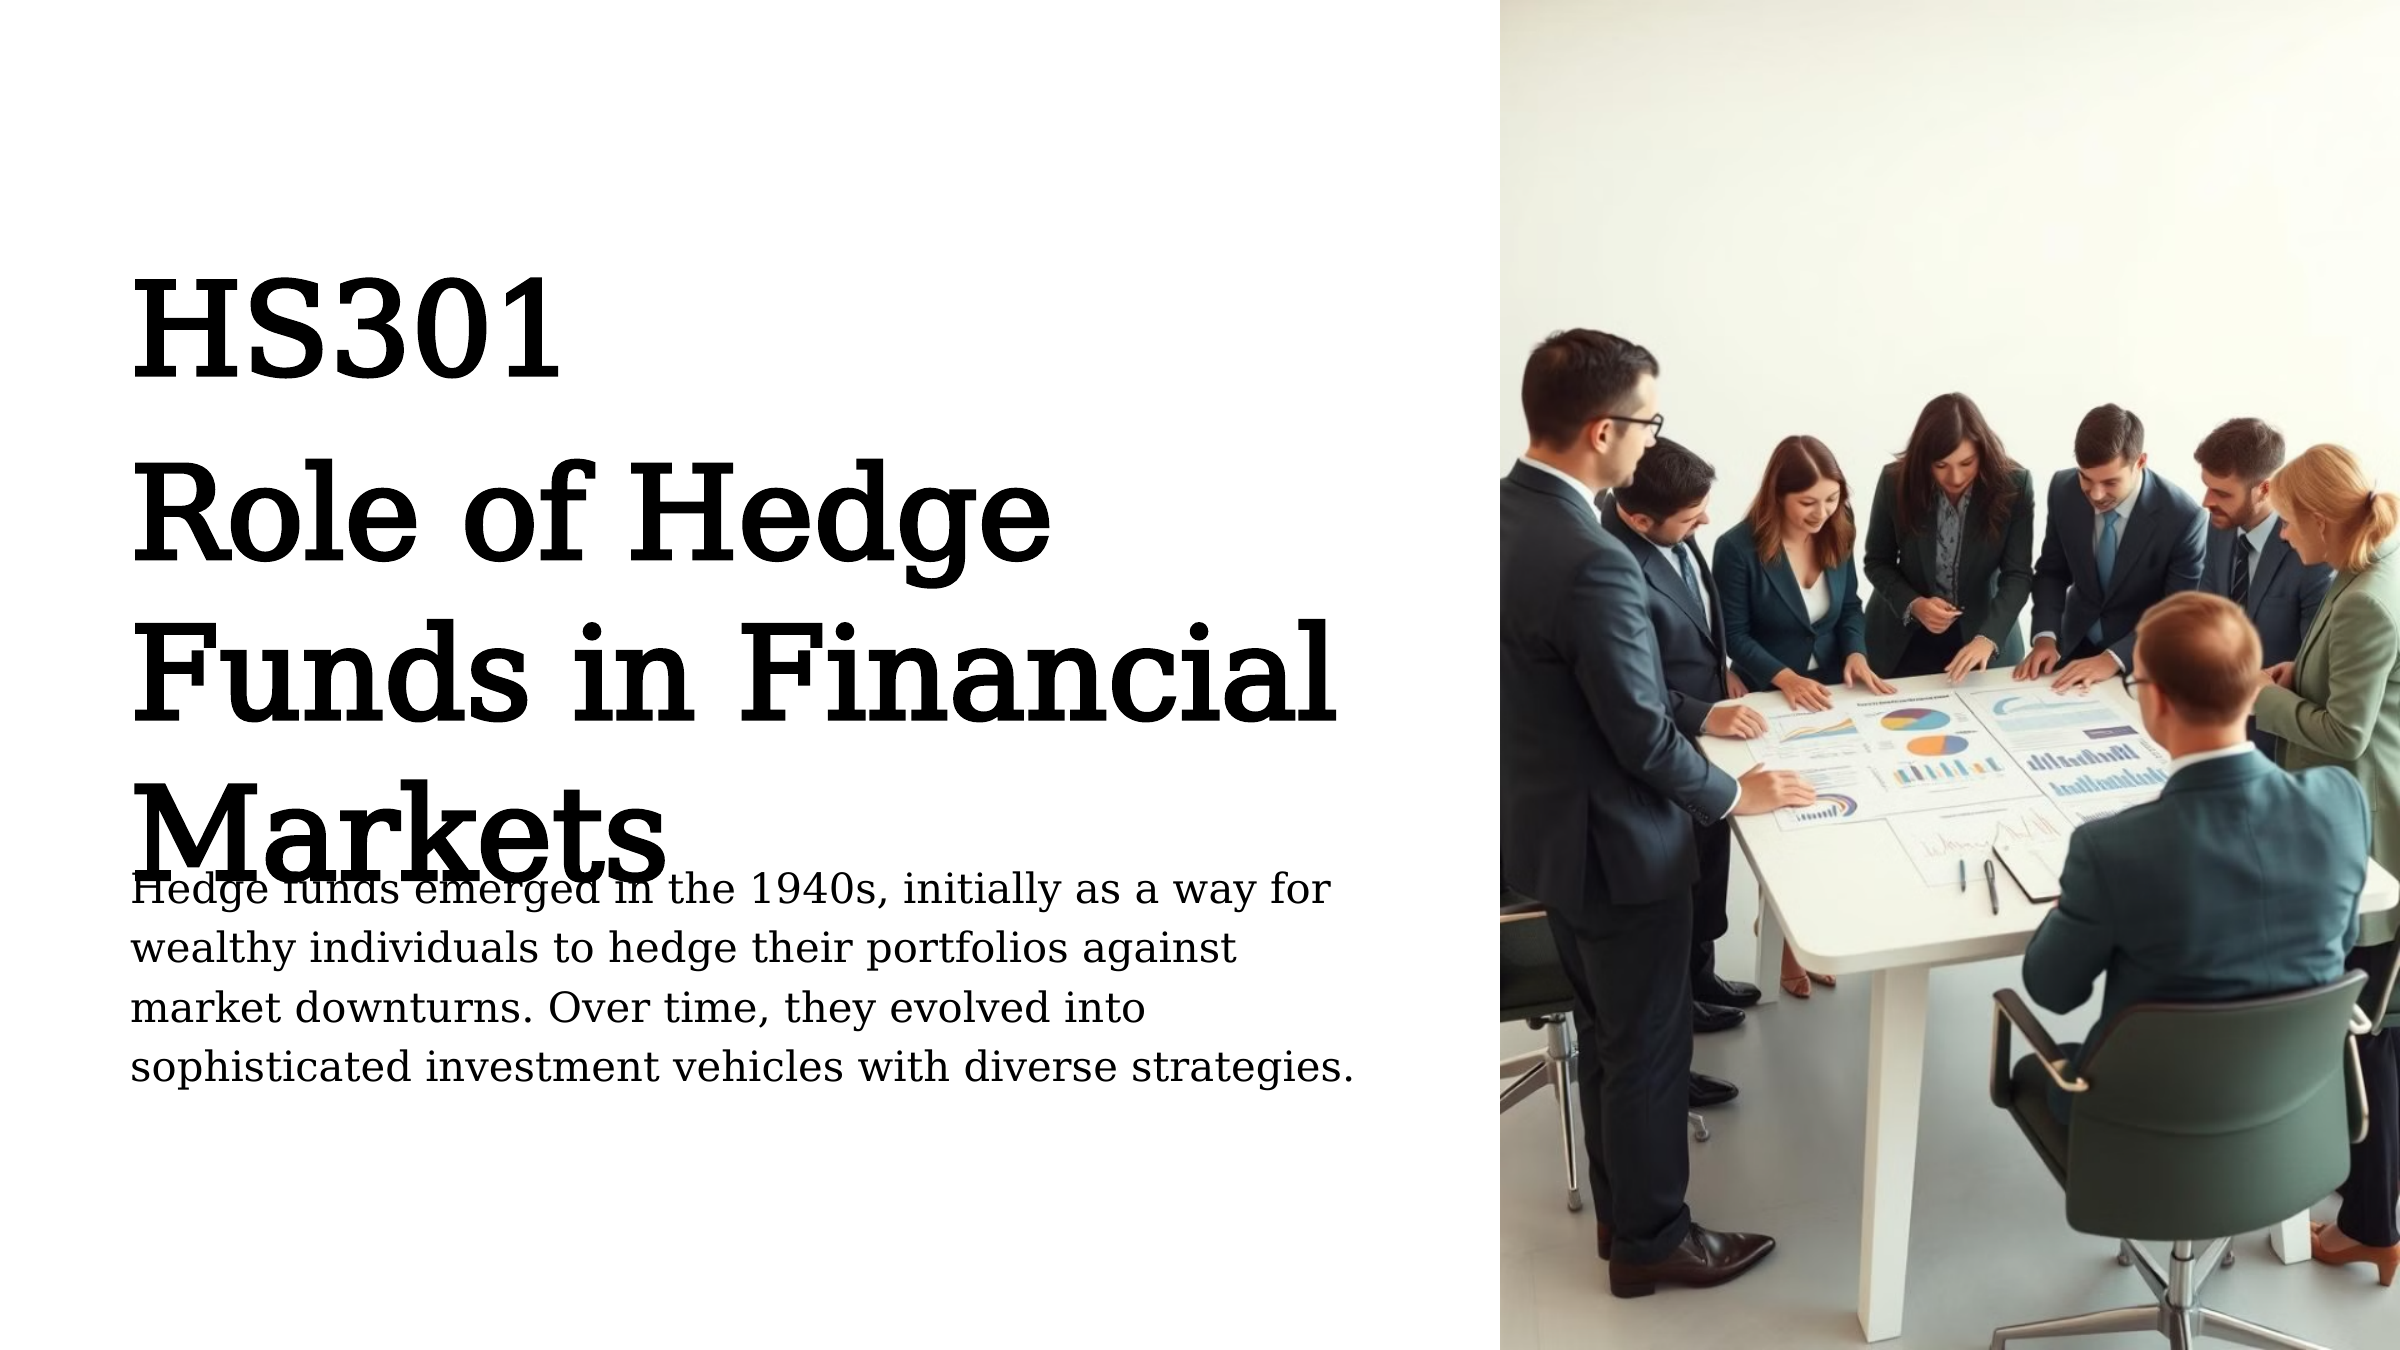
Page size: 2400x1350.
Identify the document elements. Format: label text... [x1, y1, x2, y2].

text_box Hedge funds emerged in the 1940s, initially as a way for wealthy individuals to hedge their portfolios against market downturns. Over time, they evolved into sophisticated investment vehicles with diverse strategies. [130, 852, 1370, 1091]
picture [1499, 0, 2400, 1350]
text_box HS301 [130, 239, 1370, 401]
text_box Role of Hedge Funds in Financial Markets [130, 423, 1370, 745]
